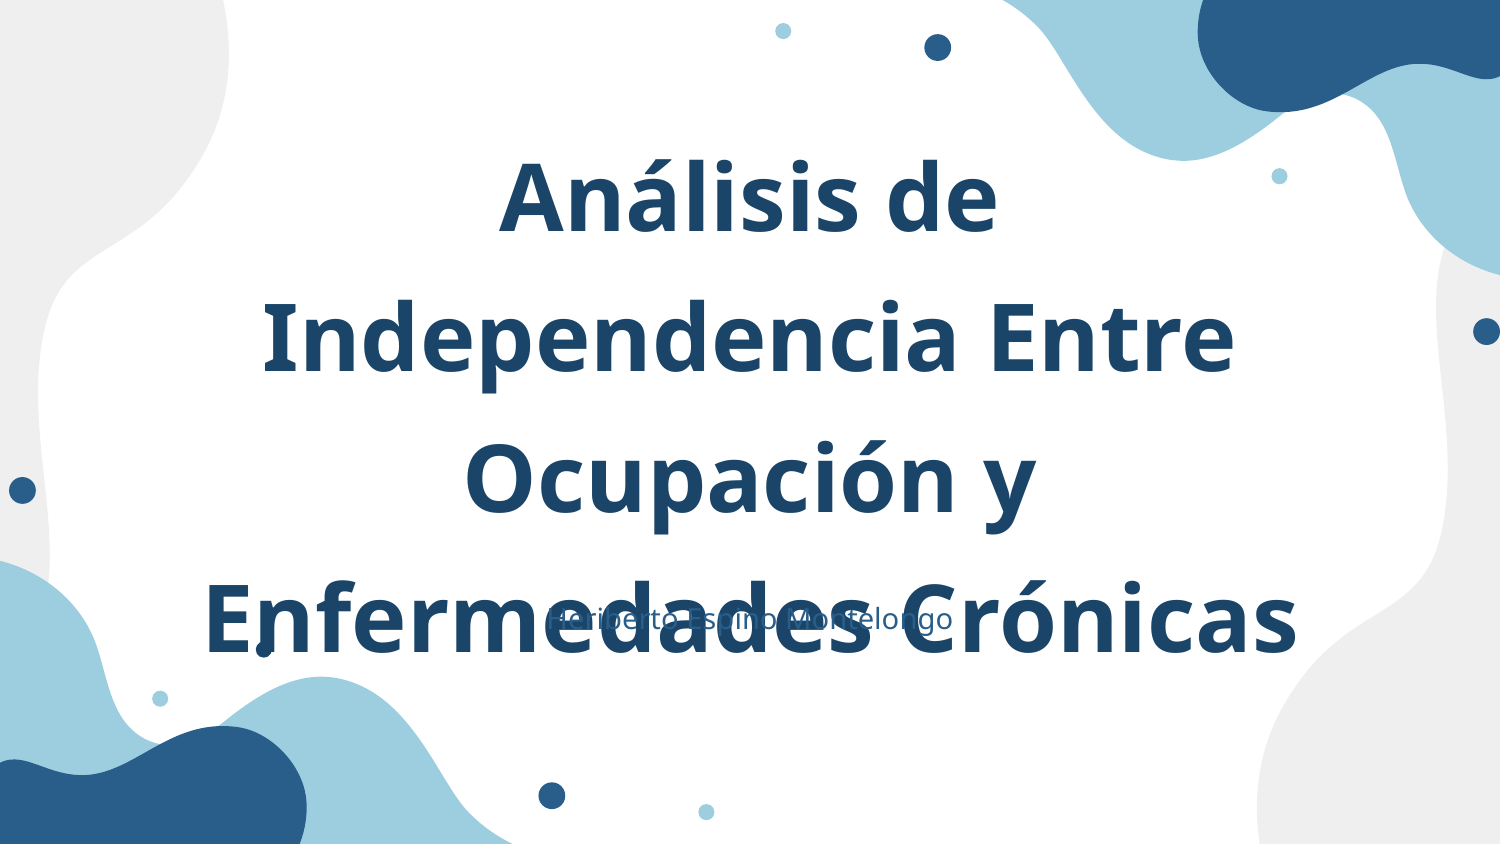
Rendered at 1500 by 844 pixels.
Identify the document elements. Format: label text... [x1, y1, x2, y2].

title Análisis de Independencia Entre Ocupación y Enfermedades Crónicas [133, 230, 1367, 550]
subtitle Heriberto Espino Montelongo [133, 550, 1367, 613]
